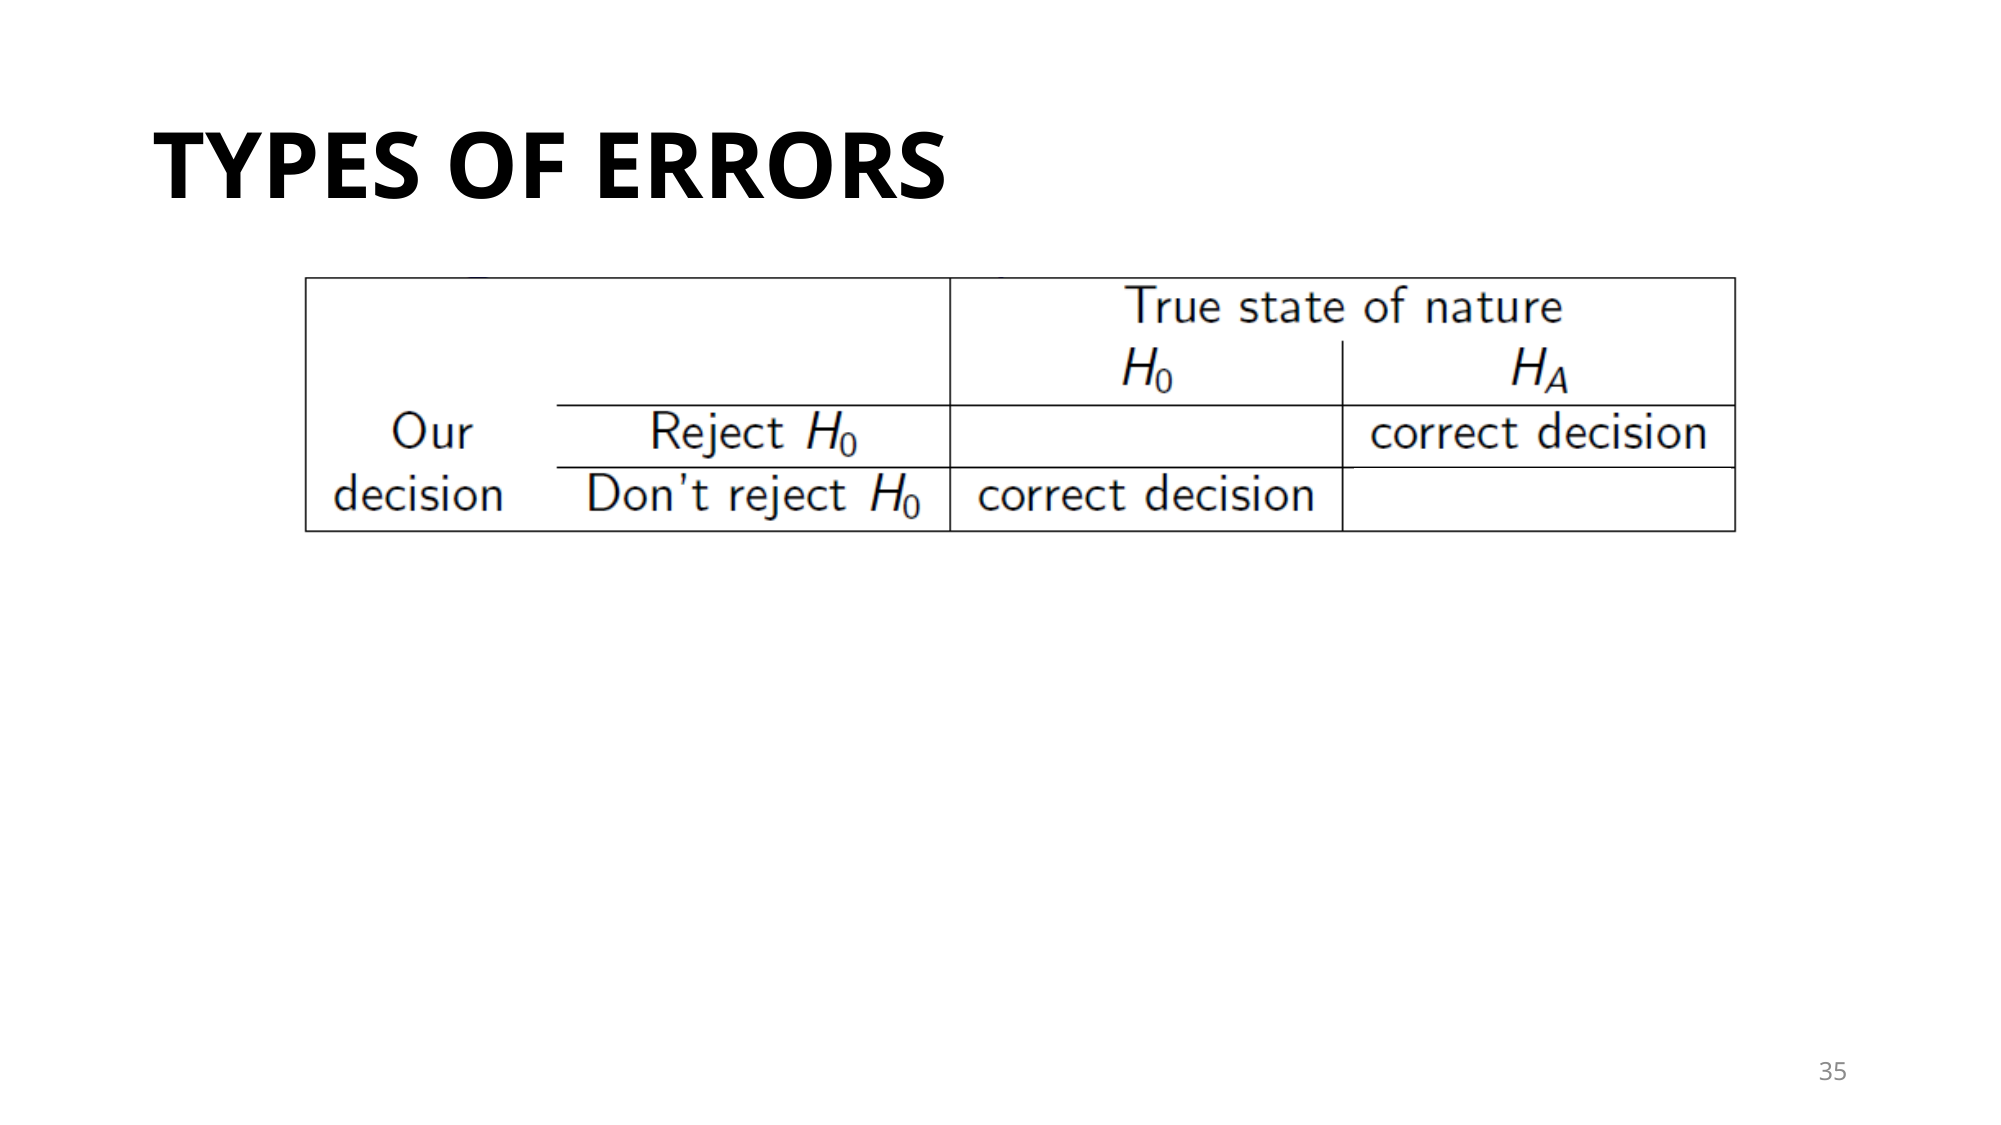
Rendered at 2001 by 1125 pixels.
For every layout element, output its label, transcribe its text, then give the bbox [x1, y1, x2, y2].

picture [293, 277, 1751, 540]
title TYPES OF ERRORS [137, 59, 1863, 278]
slide_number 35 [1412, 1042, 1863, 1103]
